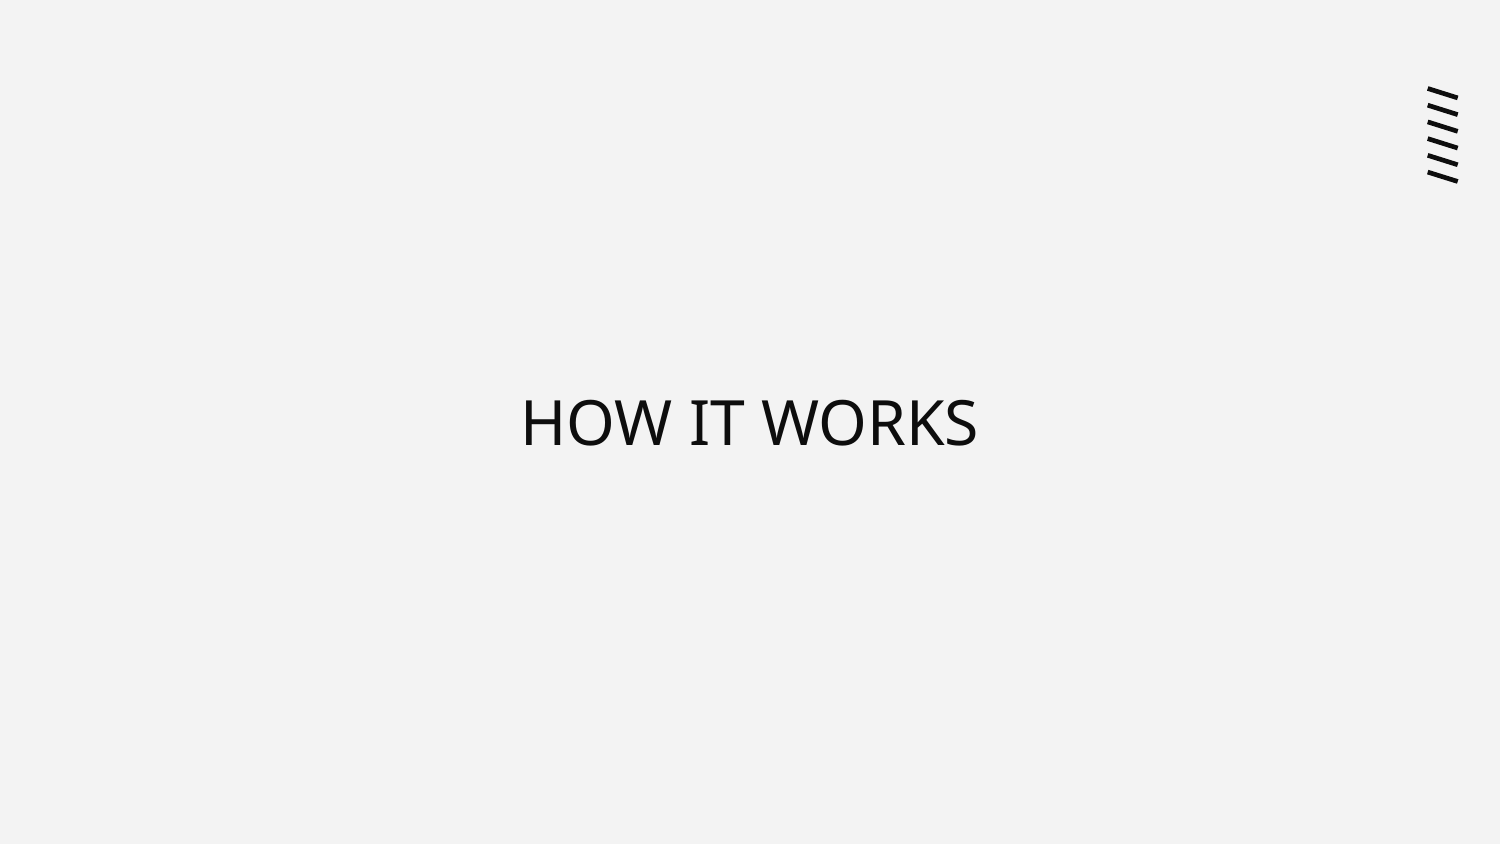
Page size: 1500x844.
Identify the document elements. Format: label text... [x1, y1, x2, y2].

title HOW IT WORKS [494, 367, 1006, 476]
